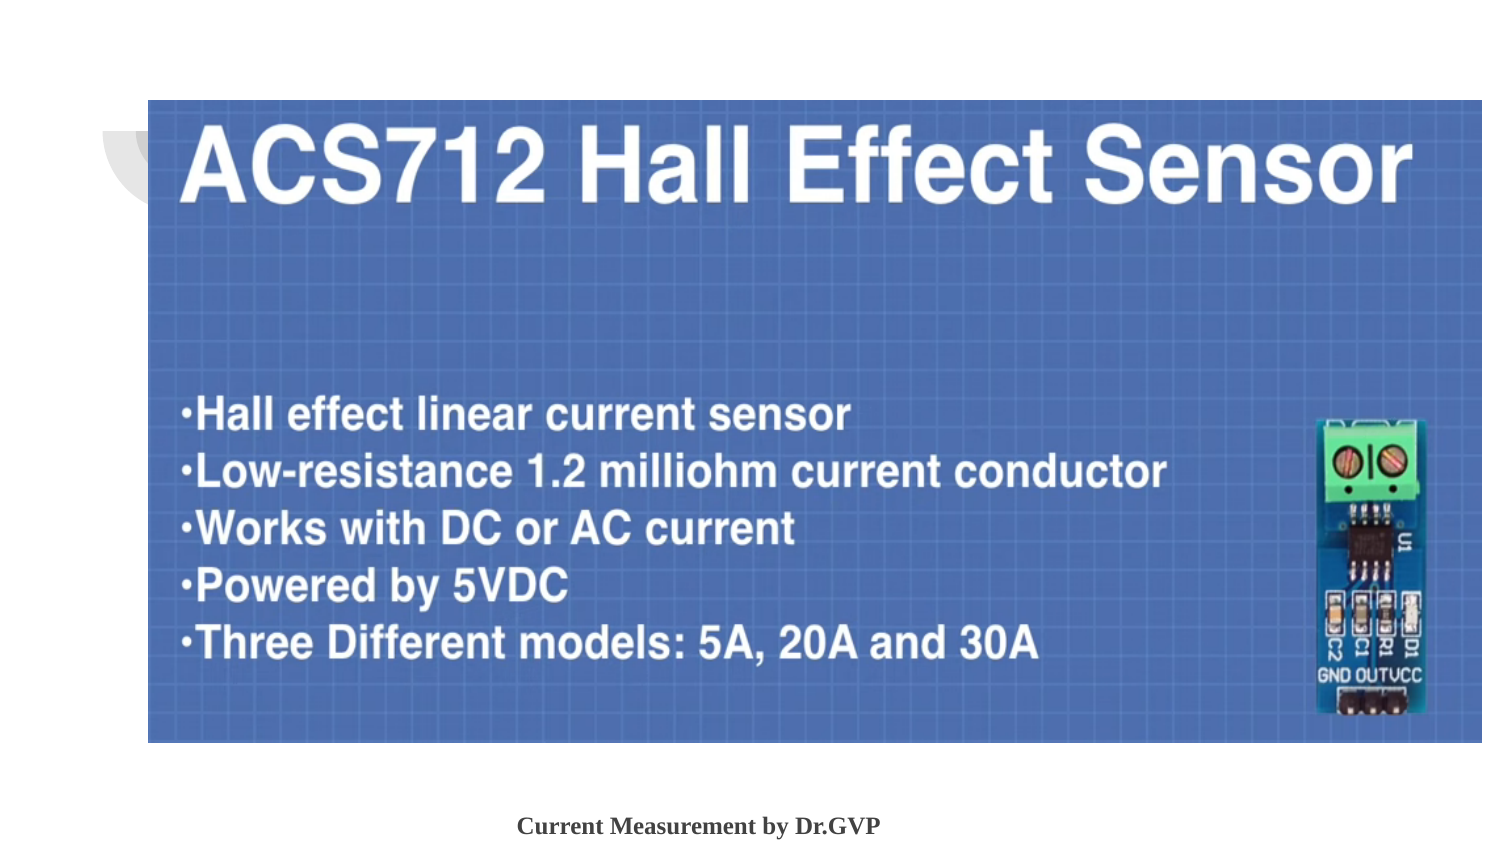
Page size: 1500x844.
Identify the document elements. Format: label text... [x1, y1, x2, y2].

text_box Current Measurement by Dr.GVP [495, 795, 988, 844]
picture [147, 100, 1483, 744]
